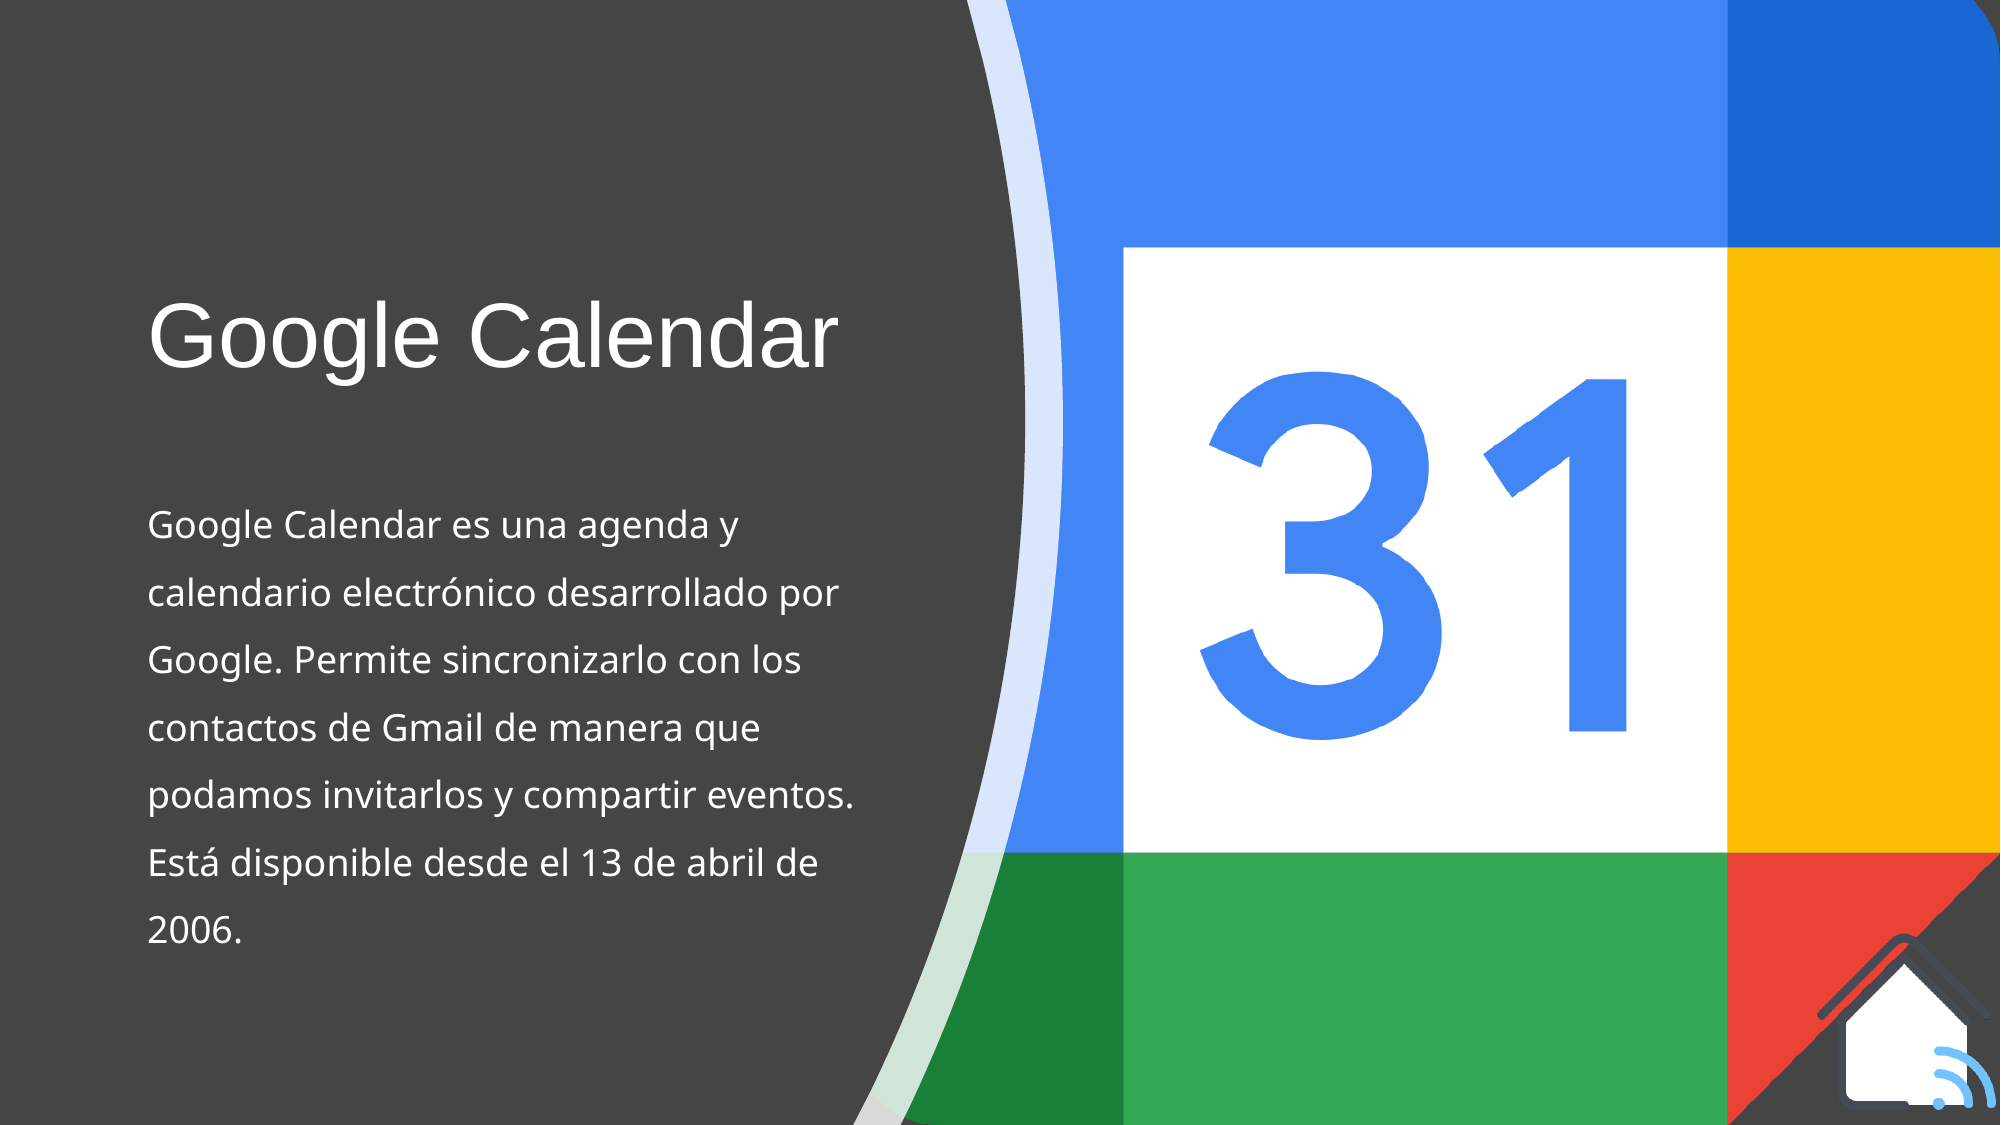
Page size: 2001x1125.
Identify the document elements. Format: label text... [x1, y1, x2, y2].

list Google Calendar es una agenda y calendario electrónico desarrollado por Google. Permite sincronizarlo con los contactos de Gmail de manera que podamos invitarlos y compartir eventos. Está disponible desde el 13 de abril de 2006. [131, 471, 850, 994]
text_box [0, 0, 850, 1125]
picture [850, 0, 2000, 1125]
title Google Calendar [131, 229, 850, 447]
